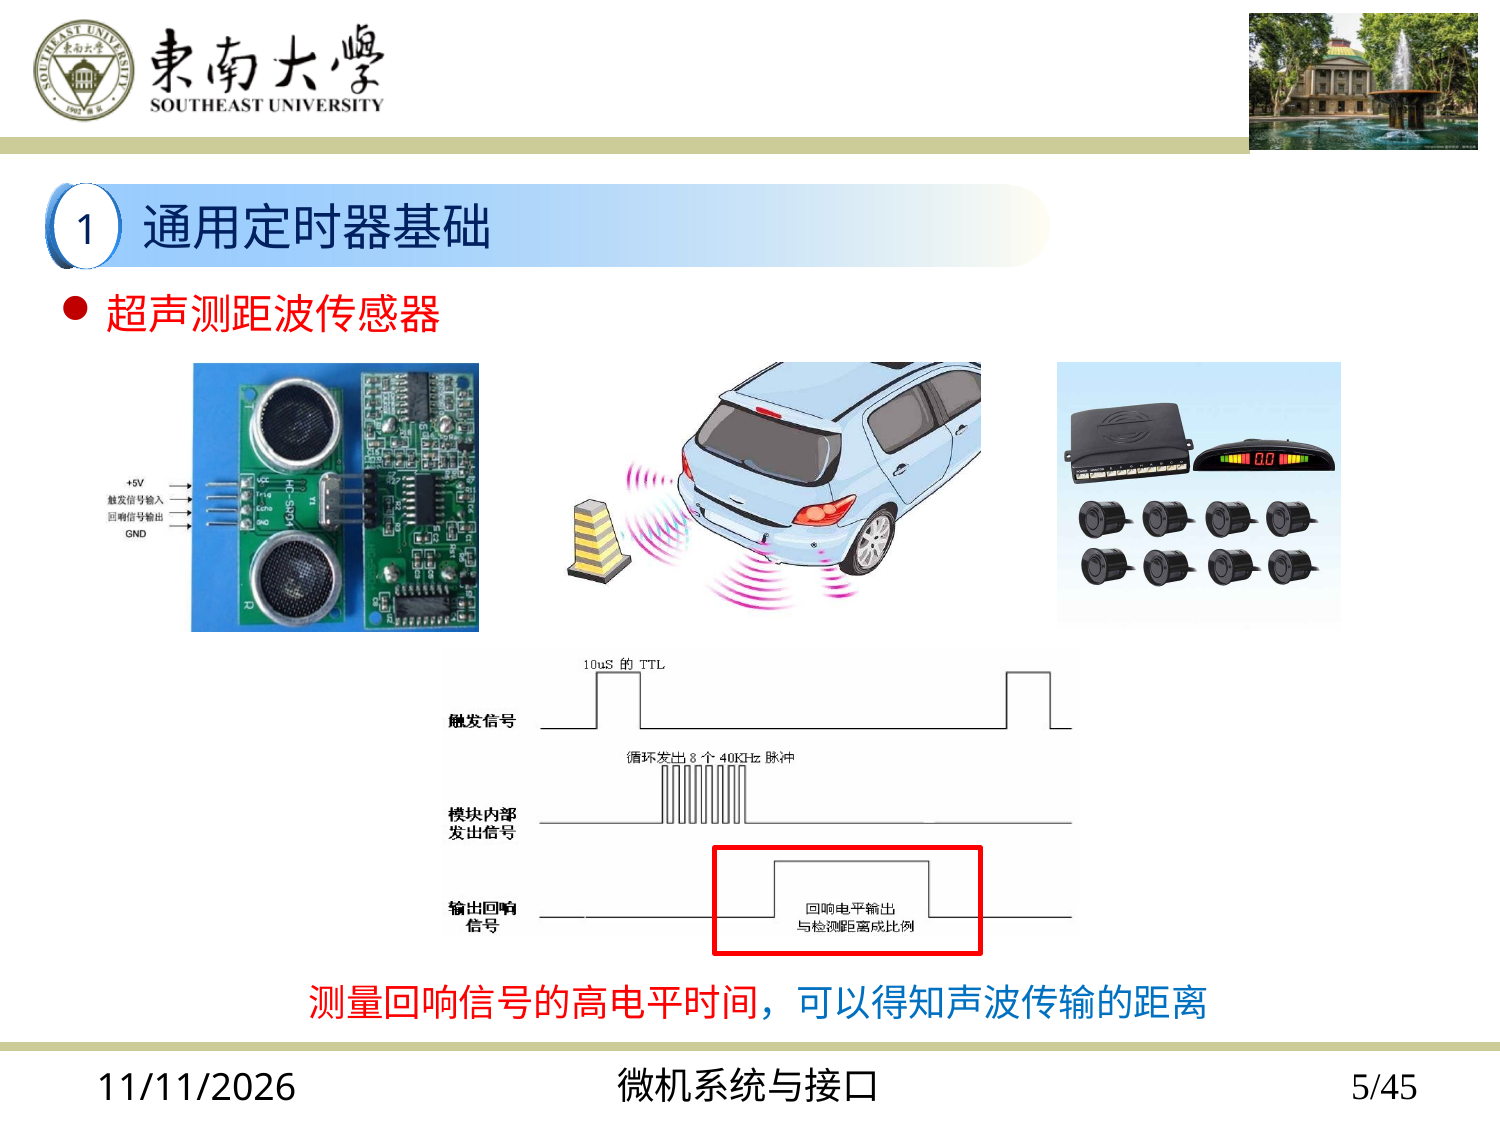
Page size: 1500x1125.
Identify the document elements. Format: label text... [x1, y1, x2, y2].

text_box [222, 23, 1102, 129]
text_box 测量回响信号的高电平时间，可以得知声波传输的距离 [293, 964, 1224, 1031]
picture [0, 1042, 1500, 1051]
picture [0, 13, 1478, 154]
picture [102, 361, 479, 632]
text_box 2023/12/25 [81, 1055, 372, 1115]
picture [437, 634, 1080, 936]
text_box 超声测距波传感器 [45, 278, 1459, 346]
picture [536, 362, 981, 631]
picture [29, 9, 394, 127]
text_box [44, 183, 1129, 270]
text_box [712, 944, 983, 956]
picture [1056, 362, 1341, 631]
